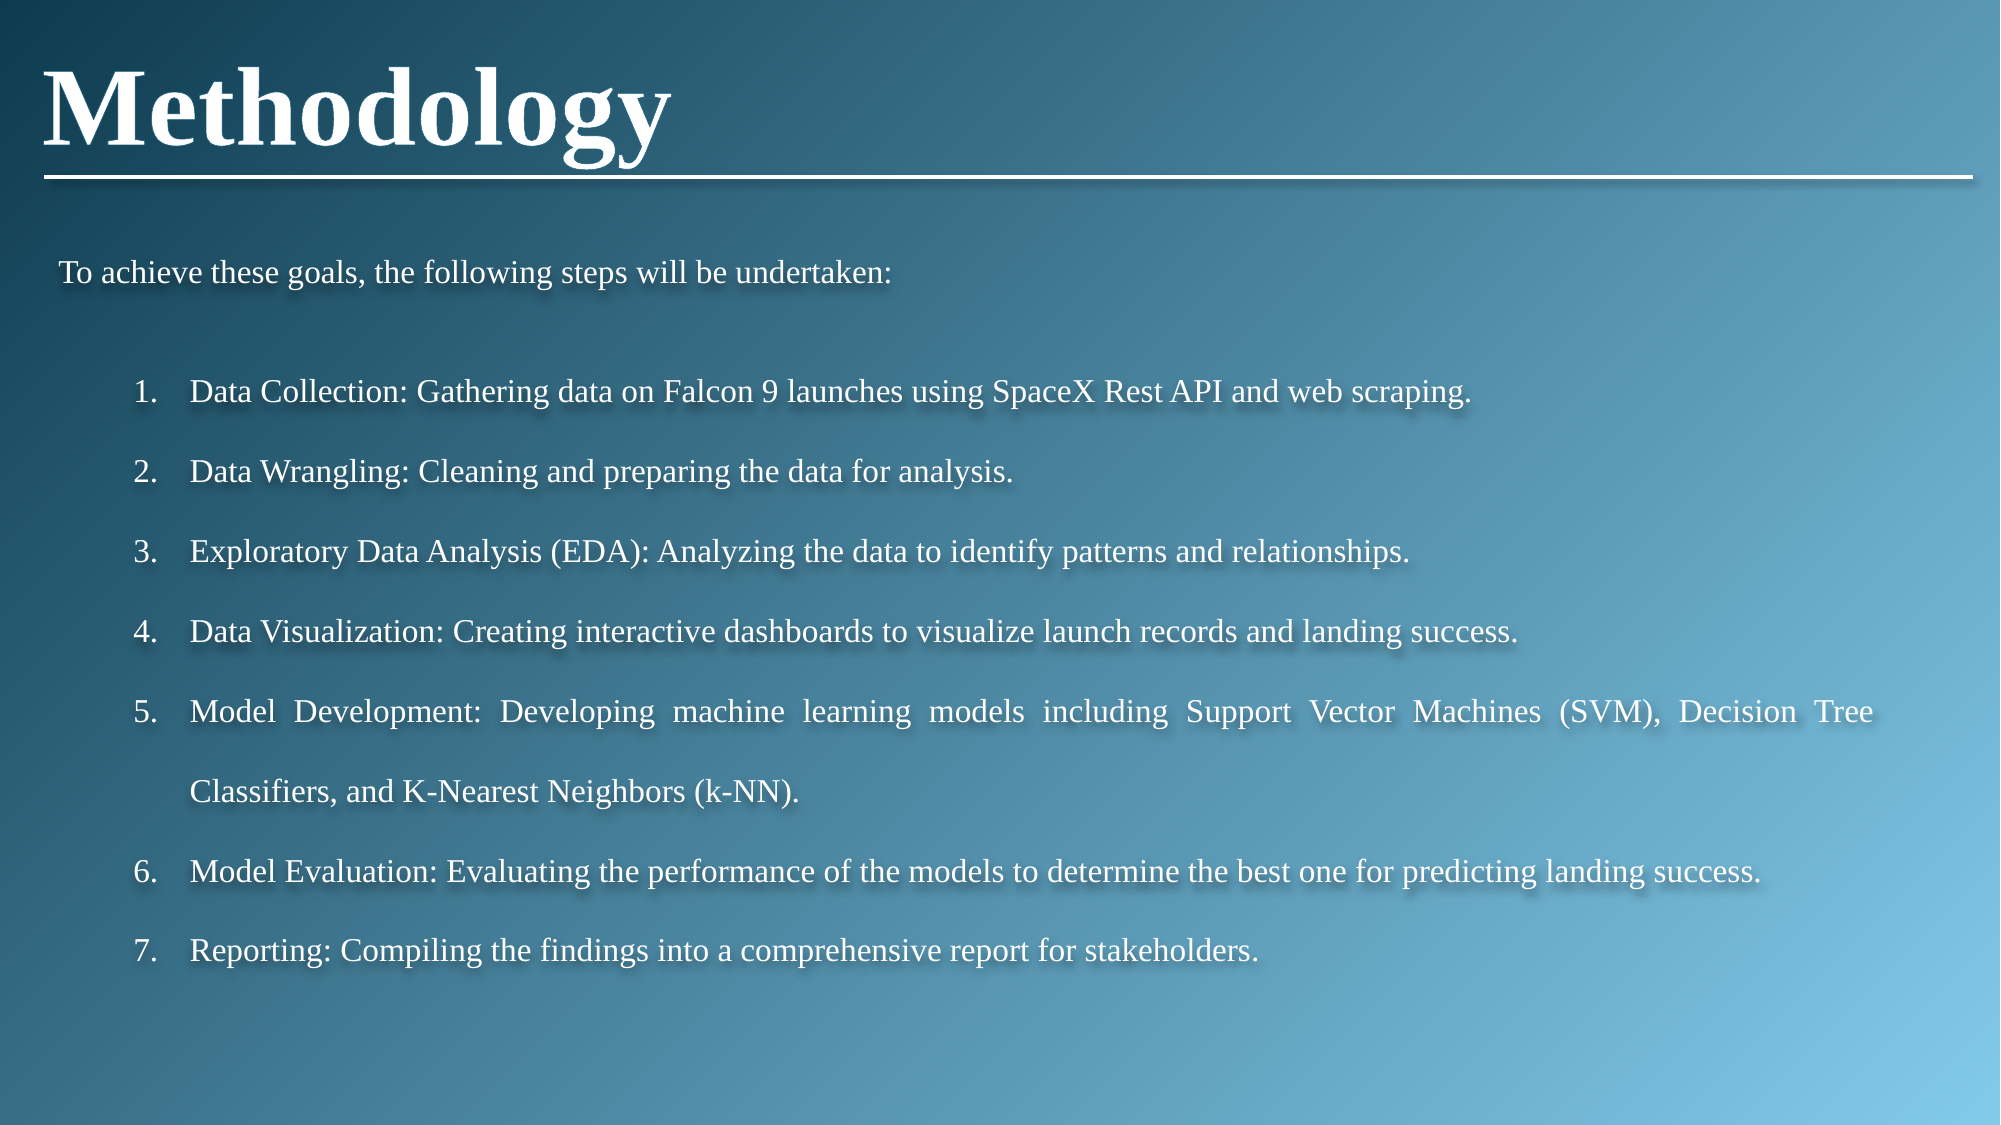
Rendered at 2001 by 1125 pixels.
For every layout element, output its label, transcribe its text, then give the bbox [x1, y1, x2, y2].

title Methodology [26, 0, 1968, 218]
text_box To achieve these goals, the following steps will be undertaken: Data Collection: Gathering data on Falcon 9 launches using SpaceX Rest API and web scraping. Data Wrangling: Cleaning and preparing the data for analysis. Exploratory Data Analysis (EDA): Analyzing the data to identify patterns and relationships. Data Visualization: Creating interactive dashboards to visualize launch records and landing success. Model Development: Developing machine learning models including Support Vector Machines (SVM), Decision Tree Classifiers, and K-Nearest Neighbors (k-NN). Model Evaluation: Evaluating the performance of the models to determine the best one for predicting landing success. Reporting: Compiling the findings into a comprehensive report for stakeholders. [43, 242, 1892, 1056]
